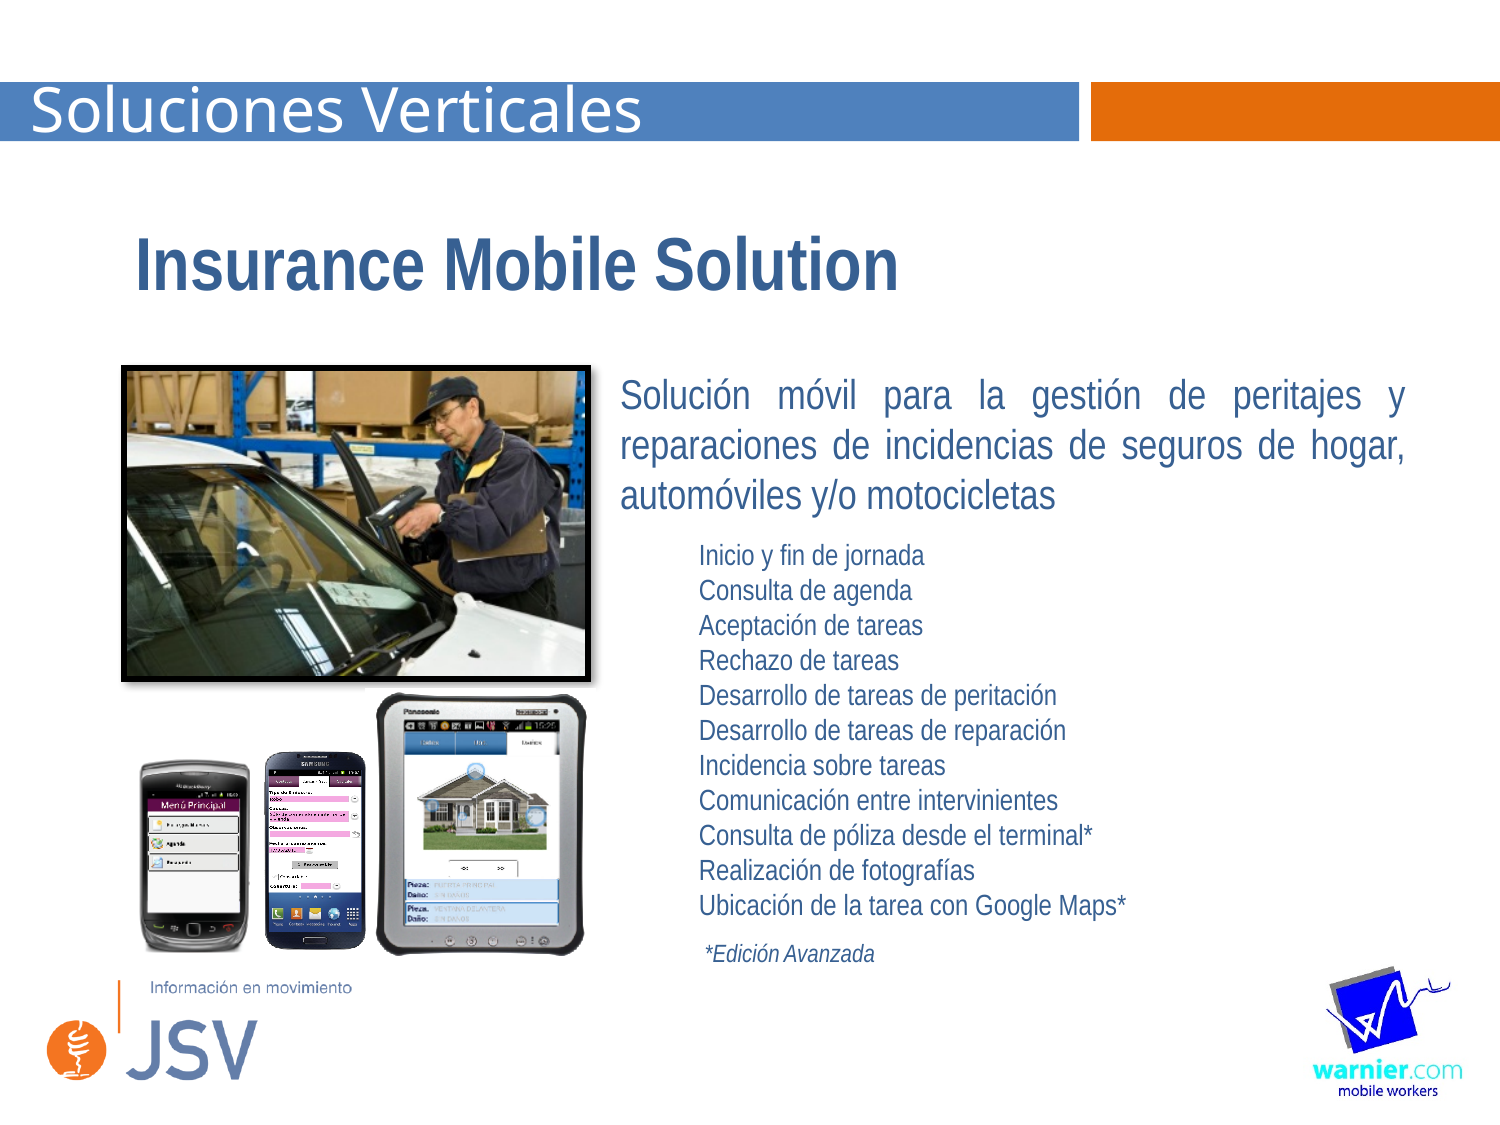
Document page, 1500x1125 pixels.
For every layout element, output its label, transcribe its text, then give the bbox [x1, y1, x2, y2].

picture [135, 759, 253, 954]
picture [264, 688, 596, 965]
picture [41, 975, 355, 1086]
picture [1303, 947, 1471, 1115]
text_box Inicio y fin de jornada Consulta de agenda Aceptación de tareas Rechazo de tareas Desarrollo de tareas de peritación Desarrollo de tareas de reparación Incidencia sobre tareas Comunicación entre intervinientes Consulta de póliza desde el terminal* Realización de fotografías Ubicación de la tarea con Google Maps* [684, 529, 1342, 964]
picture [127, 371, 585, 677]
text_box Solución móvil para la gestión de peritajes y reparaciones de incidencias de seguros de hogar, automóviles y/o motocicletas [605, 360, 1421, 526]
text_box Insurance Mobile Solution [121, 237, 916, 313]
text_box *Edición Avanzada [689, 930, 891, 976]
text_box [0, 62, 1500, 230]
